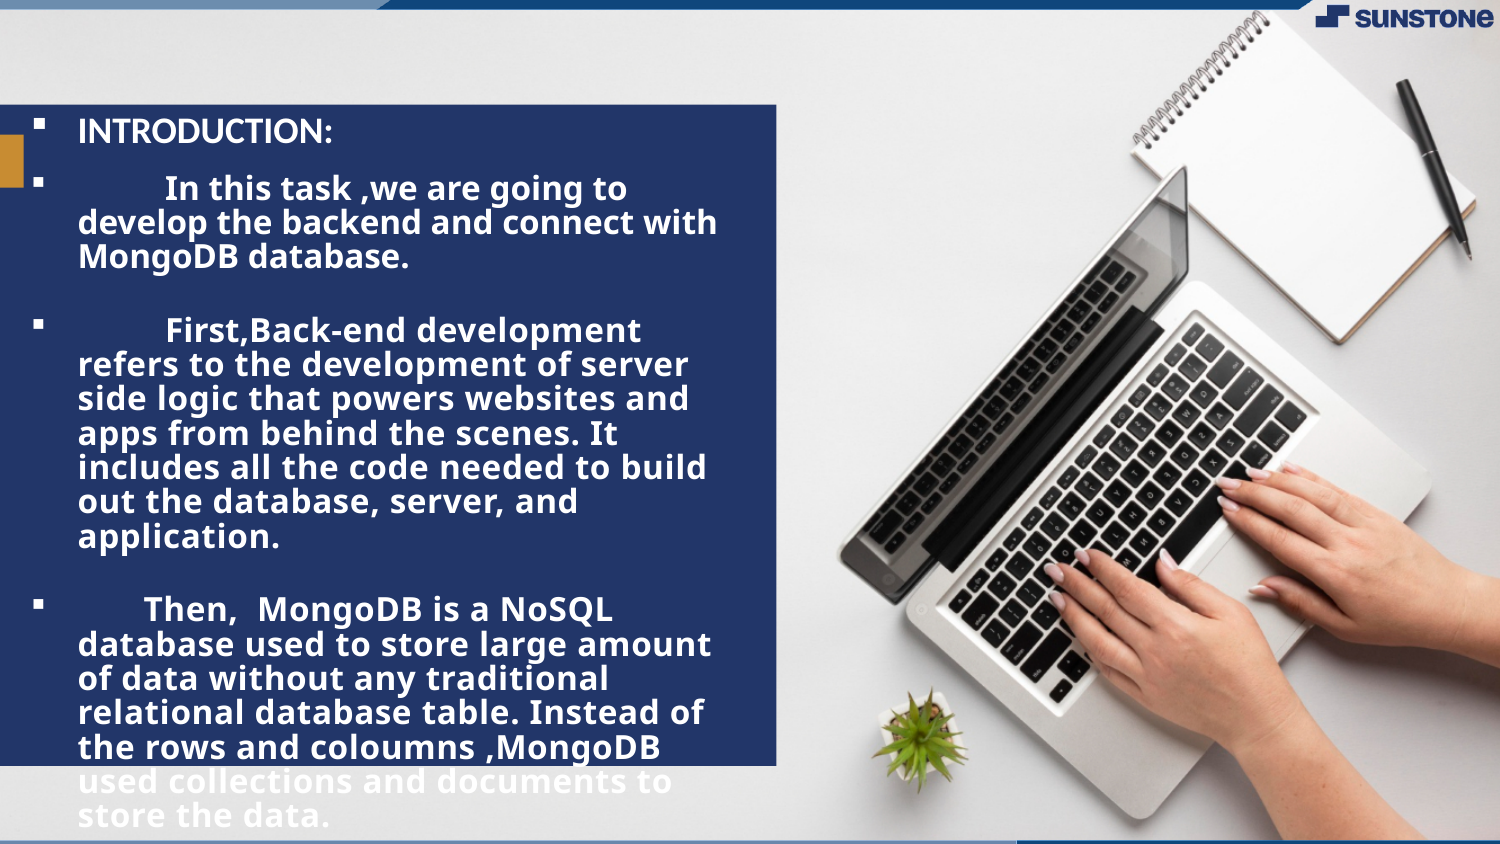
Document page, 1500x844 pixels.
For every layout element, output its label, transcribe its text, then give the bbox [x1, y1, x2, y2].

list INTRODUCTION: In this task ,we are going to develop the backend and connect with MongoDB database. First,Back-end development refers to the development of server side logic that powers websites and apps from behind the scenes. It includes all the code needed to build out the database, server, and application. Then, MongoDB is a NoSQL database used to store large amount of data without any traditional relational database table. Instead of the rows and coloumns ,MongoDB used collections and documents to store the data. [15, 91, 764, 763]
picture [0, 0, 1500, 844]
